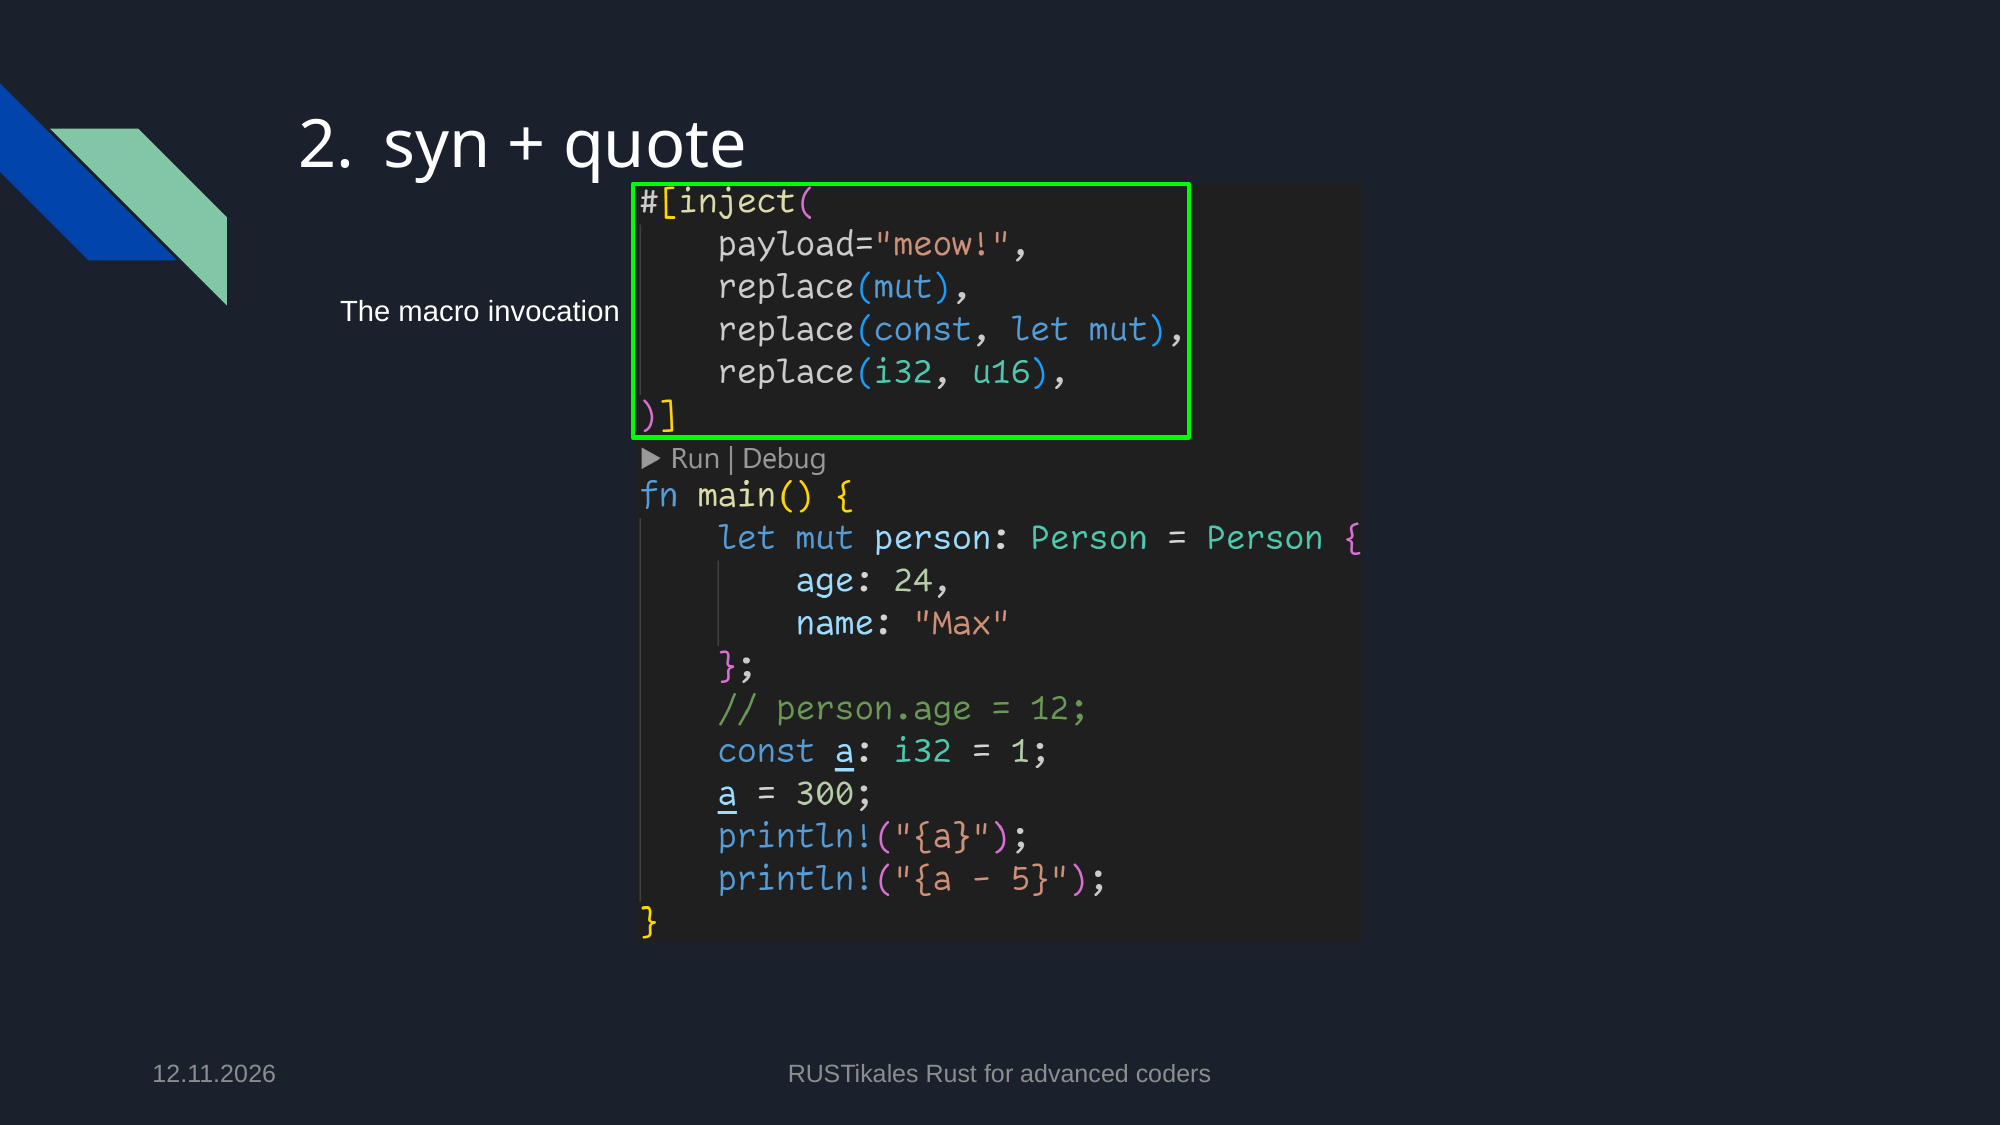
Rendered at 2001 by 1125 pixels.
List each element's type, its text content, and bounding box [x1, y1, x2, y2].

picture [638, 183, 1362, 942]
text_box [631, 182, 639, 285]
title syn + quote [283, 86, 1824, 287]
text_box The macro invocation [325, 285, 633, 335]
footer RUSTikales Rust for advanced coders [662, 1042, 1338, 1103]
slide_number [137, 1042, 588, 1103]
